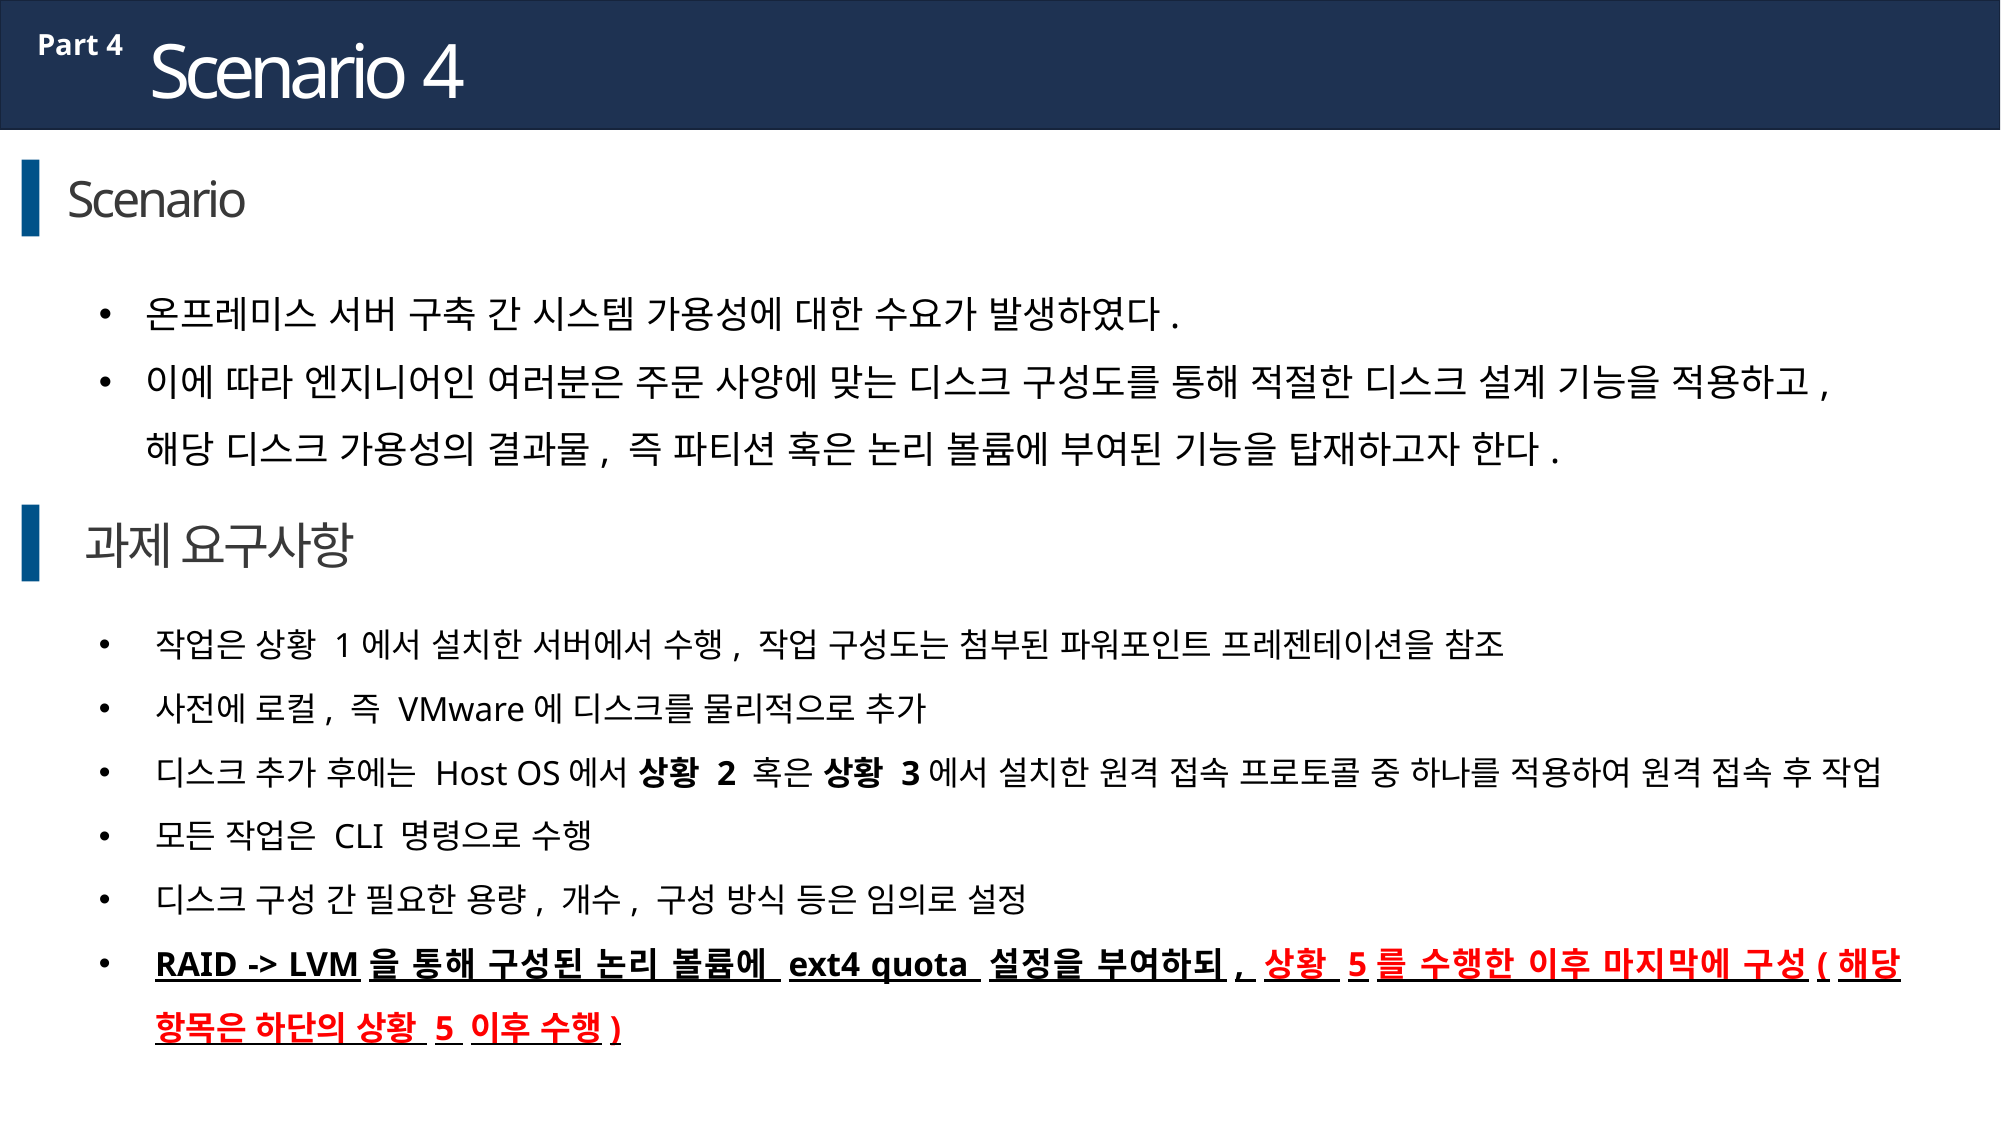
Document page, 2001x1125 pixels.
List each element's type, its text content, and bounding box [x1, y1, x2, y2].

text_box 온프레미스 서버 구축 간 시스템 가용성에 대한 수요가 발생하였다. 이에 따라 엔지니어인 여러분은 주문 사양에 맞는 디스크 구성도를 통해 적절한 디스크 설계 기능을 적용하고, 해당 디스크 가용성의 결과물, 즉 파티션 혹은 논리 볼륨에 부여된 기능을 탑재하고자 한다. [84, 261, 1916, 479]
text_box [21, 159, 40, 237]
text_box 작업은 상황 1에서 설치한 서버에서 수행, 작업 구성도는 첨부된 파워포인트 프레젠테이션을 참조 사전에 로컬, 즉 VMware에 디스크를 물리적으로 추가 디스크 추가 후에는 Host OS에서 상황 2 혹은 상황 3에서 설치한 원격 접속 프로토콜 중 하나를 적용하여 원격 접속 후 작업 모든 작업은 CLI 명령으로 수행 디스크 구성 간 필요한 용량, 개수, 구성 방식 등은 임의로 설정 RAID -> LVM을 통해 구성된 논리 볼륨에 ext4 quota 설정을 부여하되, 상황 5를 수행한 이후 마지막에 구성(해당 항목은 하단의 상황 5 이후 수행) [84, 592, 1916, 1055]
text_box Scenario 4 [134, 16, 480, 122]
text_box [21, 504, 40, 582]
text_box Part 4 [22, 19, 146, 69]
text_box Scenario [52, 160, 273, 235]
text_box 과제 요구사항 [69, 507, 371, 582]
